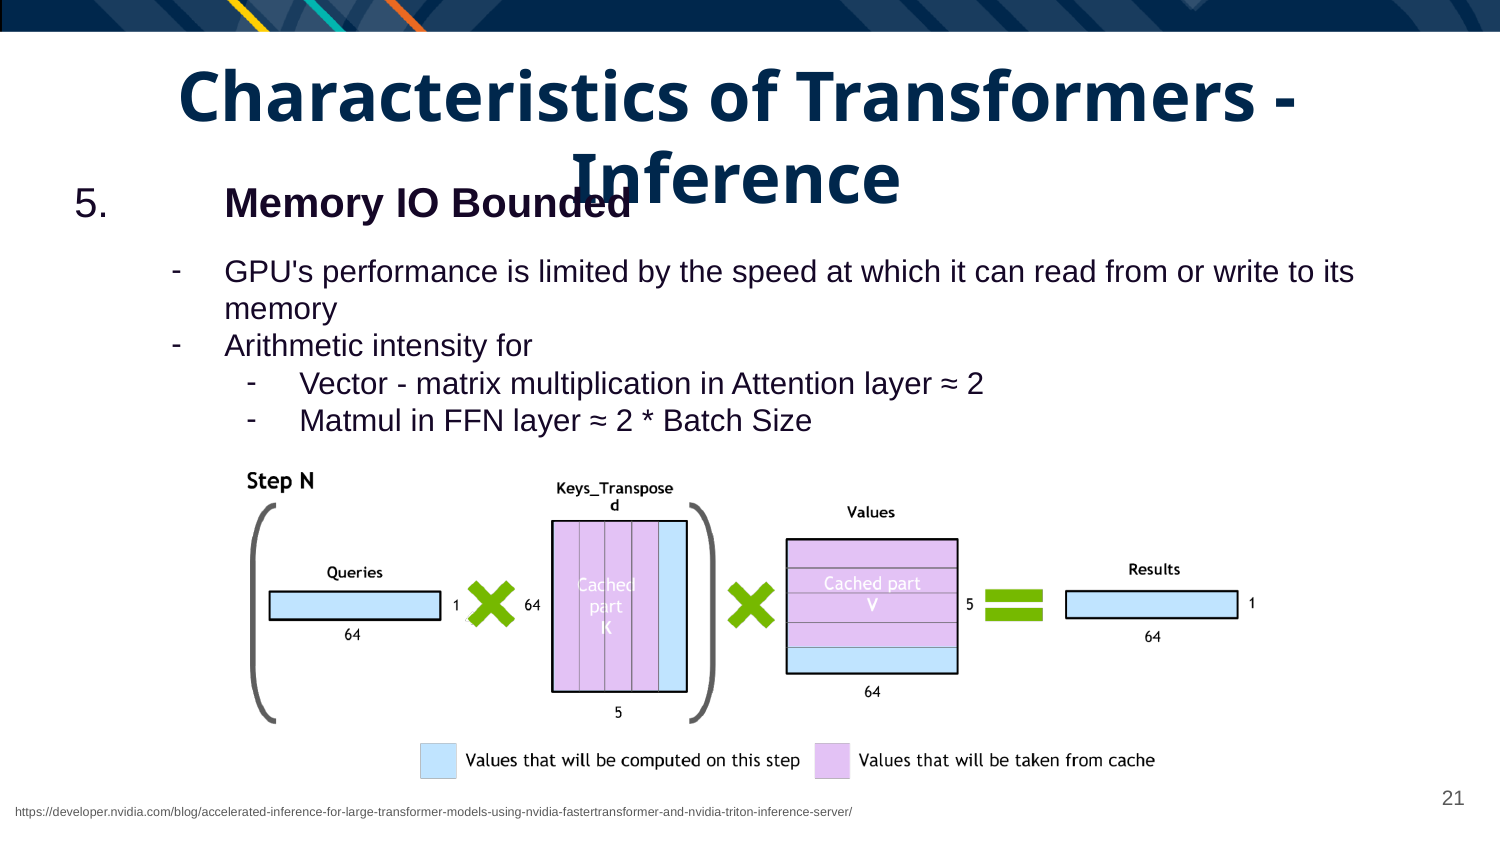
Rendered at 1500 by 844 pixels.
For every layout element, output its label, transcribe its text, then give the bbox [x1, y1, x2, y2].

picture [0, 0, 1500, 32]
text_box 5. Memory IO Bounded GPU's performance is limited by the speed at which it can read from or write to its memory Arithmetic intensity for Vector - matrix multiplication in Attention layer ≈ 2 Matmul in FFN layer ≈ 2 * Batch Size [59, 160, 1457, 781]
slide_number 21 [1389, 764, 1480, 830]
picture [232, 472, 1284, 781]
title Characteristics of Transformers - Inference [17, 37, 1458, 149]
text_box https://developer.nvidia.com/blog/accelerated-inference-for-large-transformer-models-using-nvidia-fastertransformer-and-nvidia-triton-inference-server/ [0, 796, 1390, 827]
